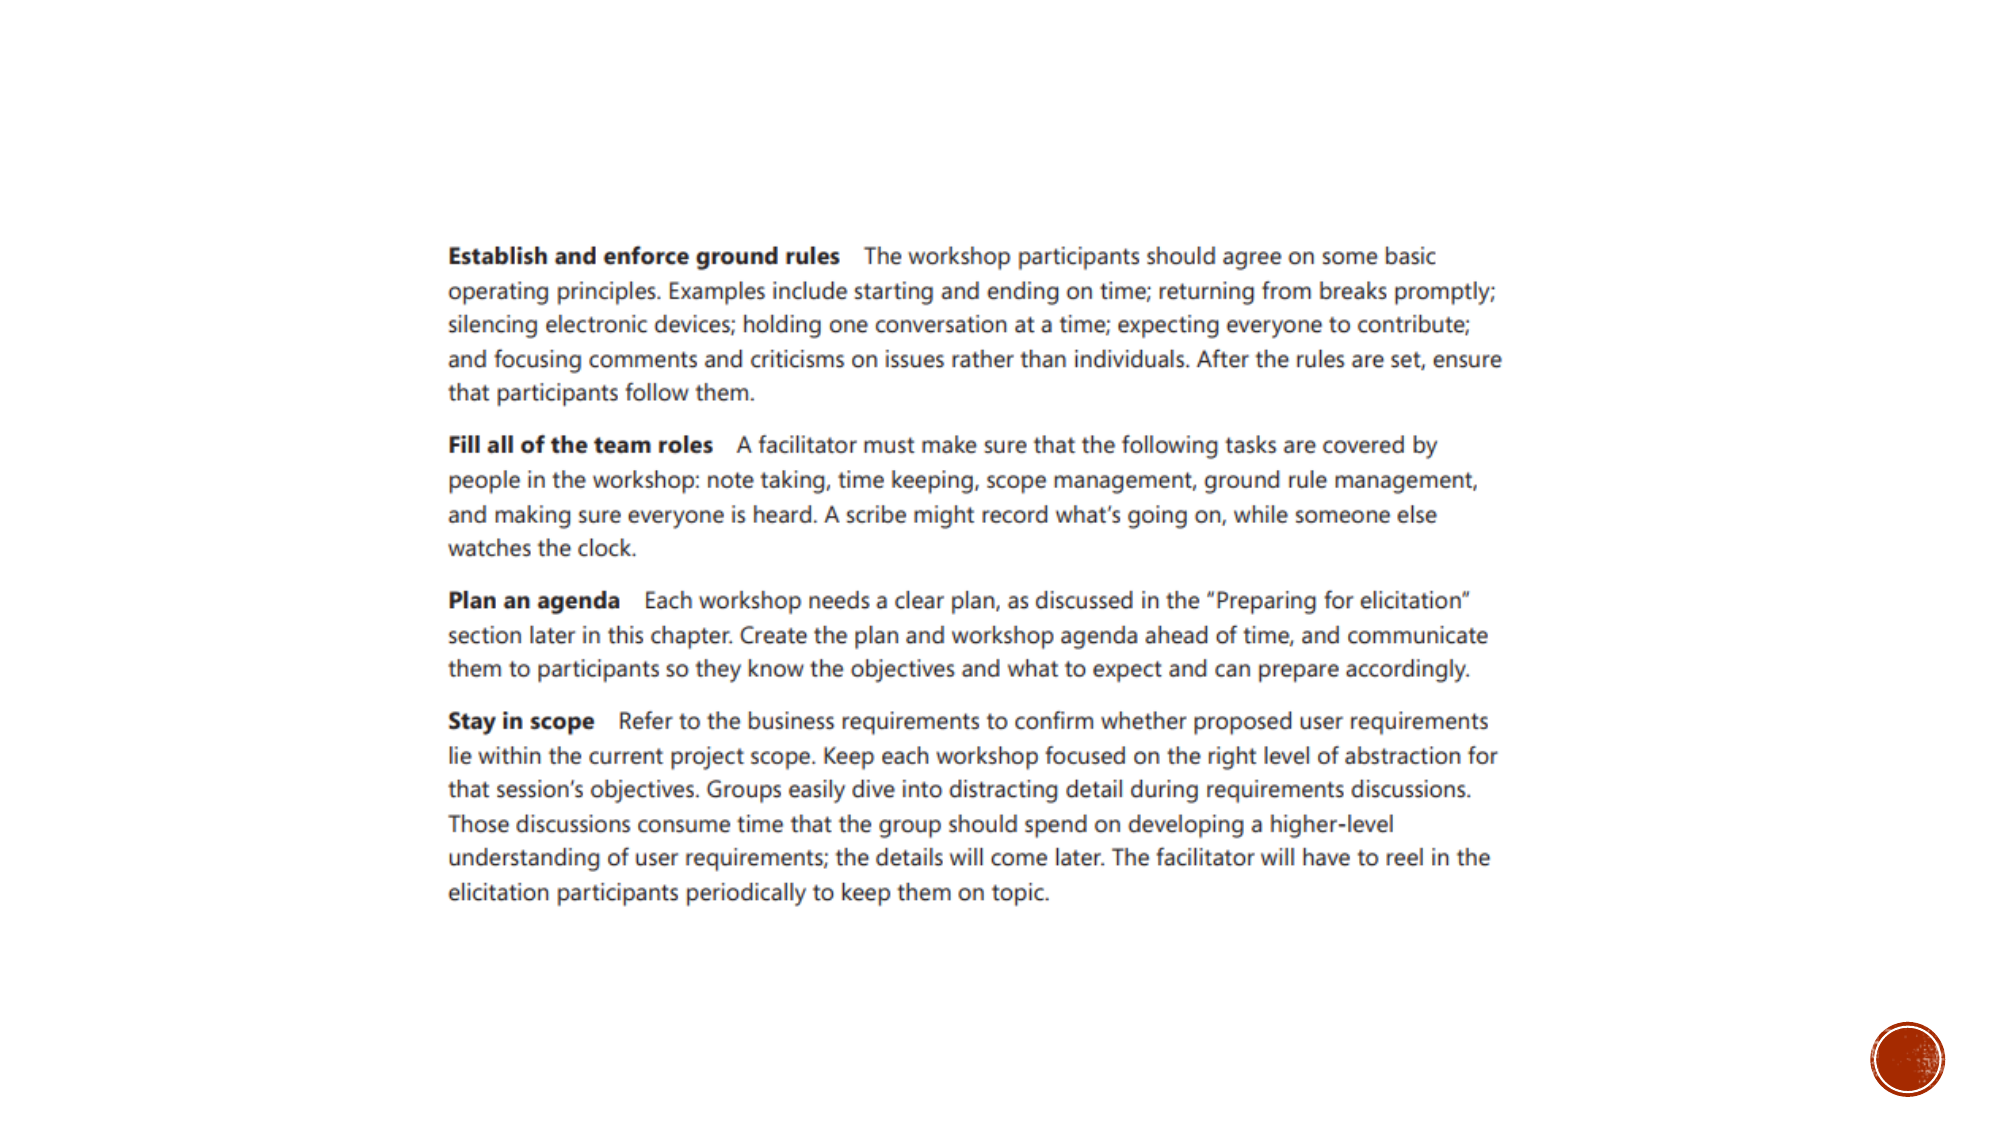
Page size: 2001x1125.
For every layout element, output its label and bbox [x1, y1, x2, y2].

picture [431, 231, 1515, 918]
